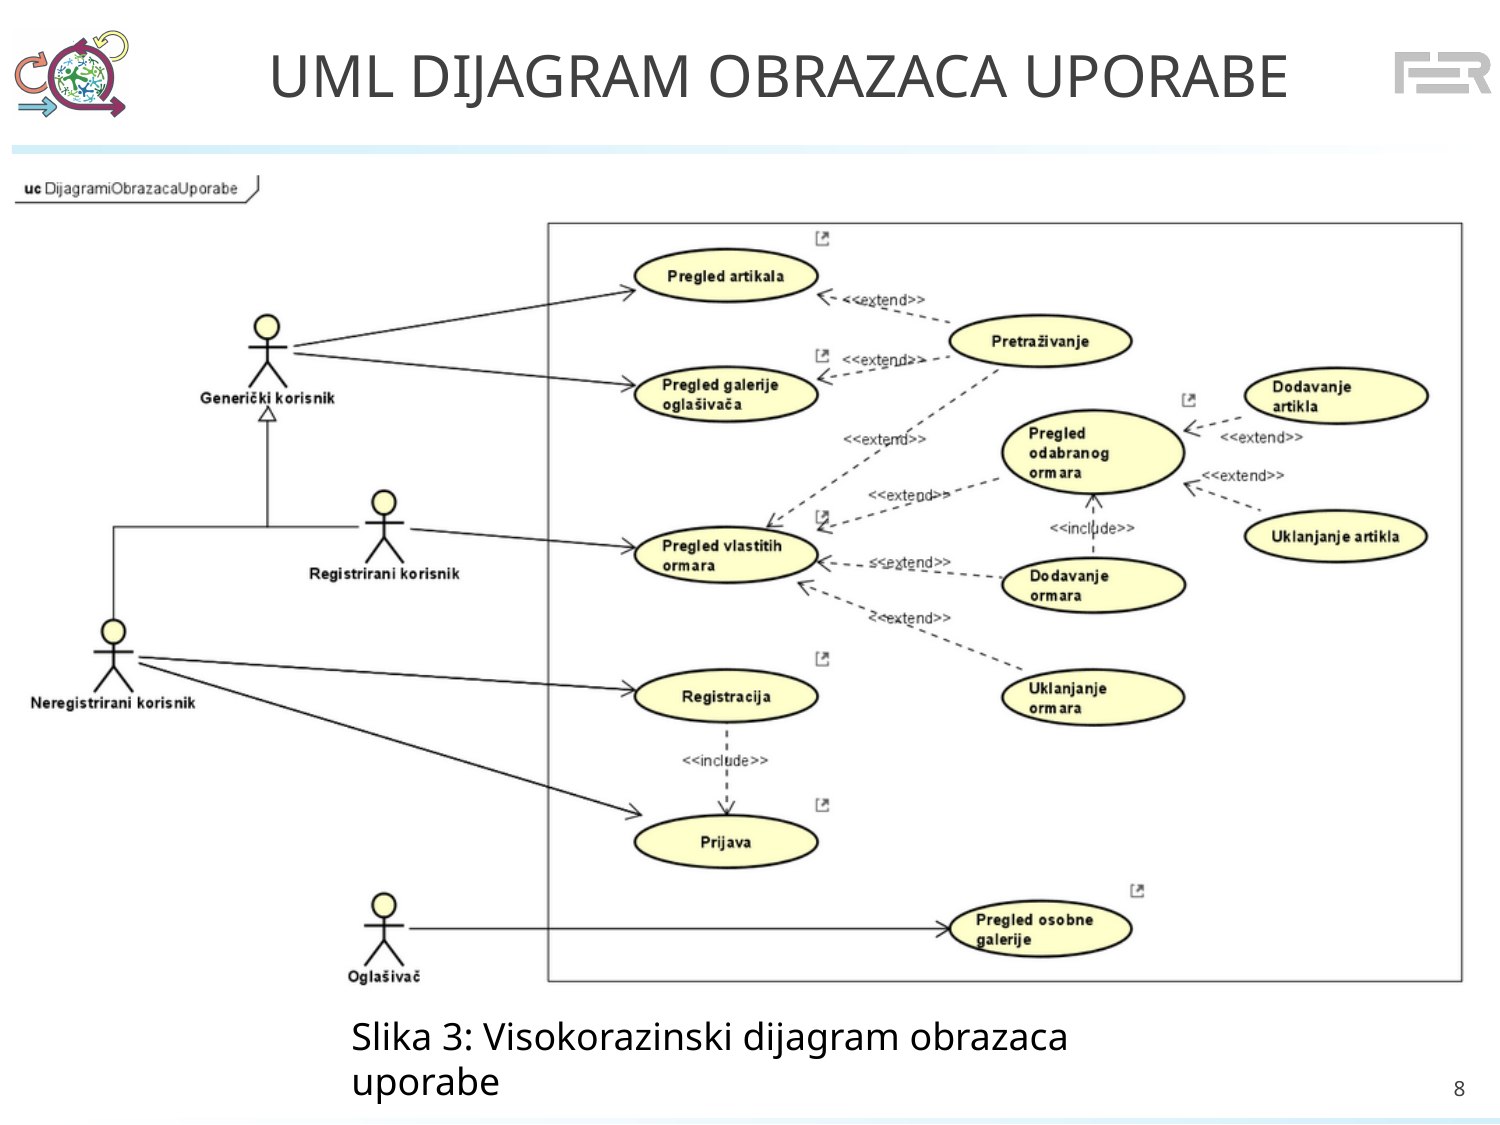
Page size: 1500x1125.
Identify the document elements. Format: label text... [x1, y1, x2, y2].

picture [13, 28, 129, 118]
slide_number 8 [1402, 1066, 1481, 1114]
text_box Slika 3: Visokorazinski dijagram obrazaca uporabe [336, 1040, 1223, 1111]
title UML dijagram obrazaca uporabe [129, 5, 1430, 142]
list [11, 174, 1489, 1031]
